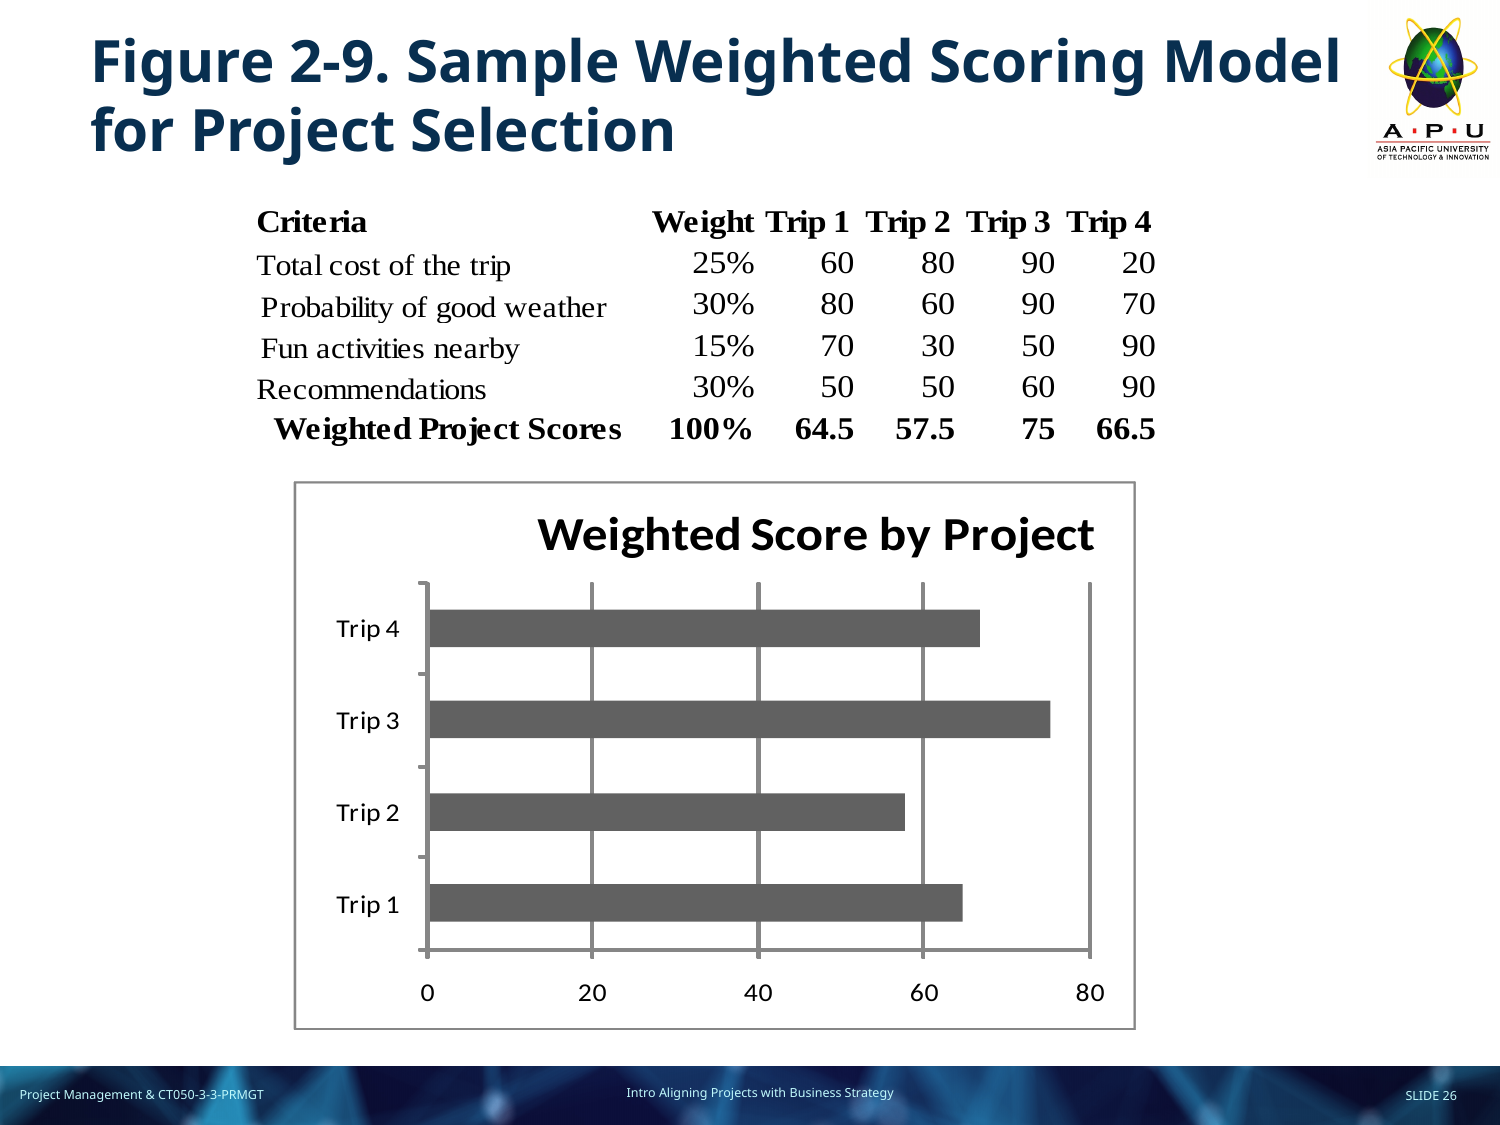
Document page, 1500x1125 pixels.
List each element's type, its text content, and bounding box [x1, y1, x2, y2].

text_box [249, 199, 1163, 1032]
title Figure 2-9. Sample Weighted Scoring Model for Project Selection [75, 1, 1425, 188]
picture [1425, 1, 1500, 178]
picture [0, 1066, 1500, 1125]
